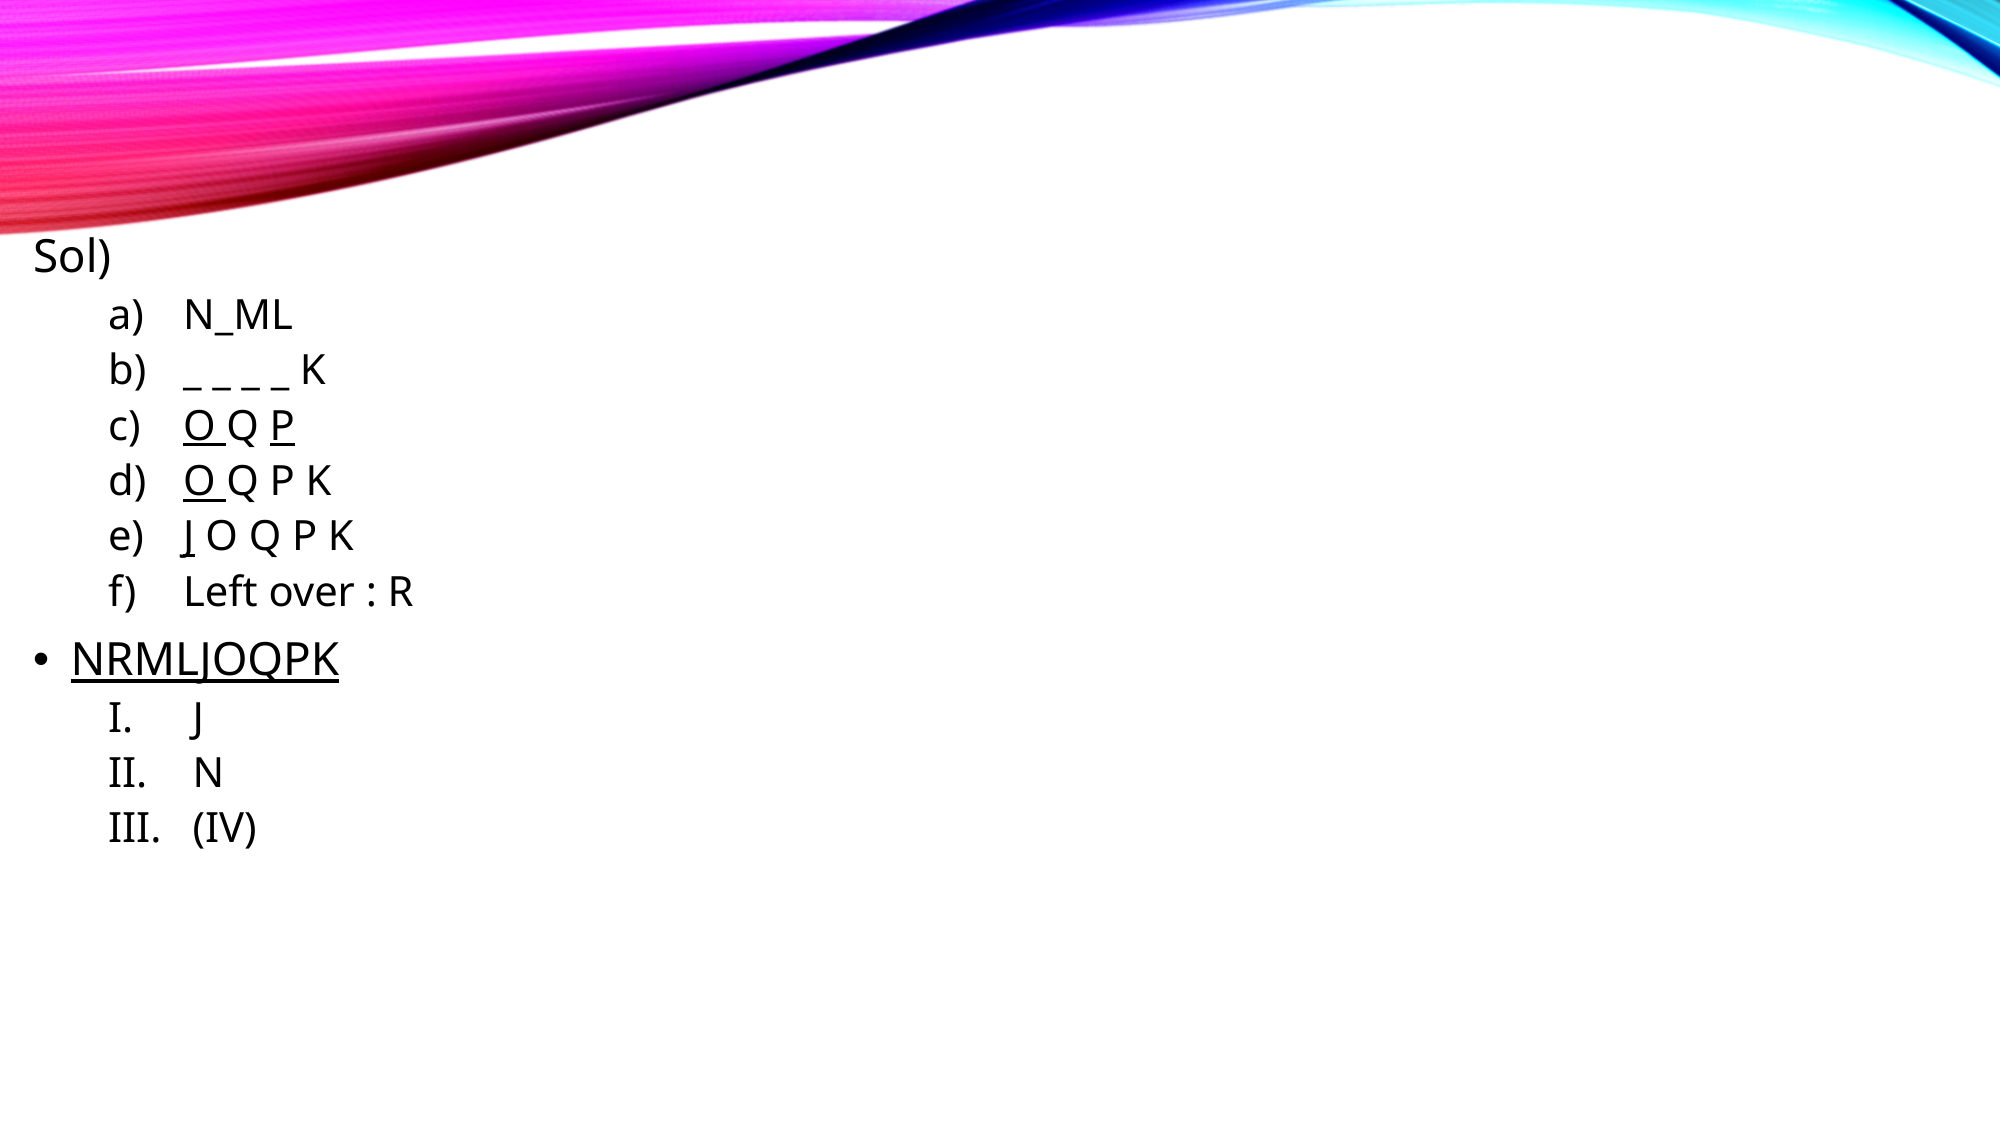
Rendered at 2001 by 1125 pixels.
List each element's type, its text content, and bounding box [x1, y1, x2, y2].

picture [0, 0, 2000, 237]
picture [1910, 0, 2000, 45]
list Sol) N_ML _ _ _ _ K O Q P O Q P K J O Q P K Left over : R NRMLJOQPK J N (IV) [18, 225, 1985, 1111]
picture [1890, 0, 2000, 75]
